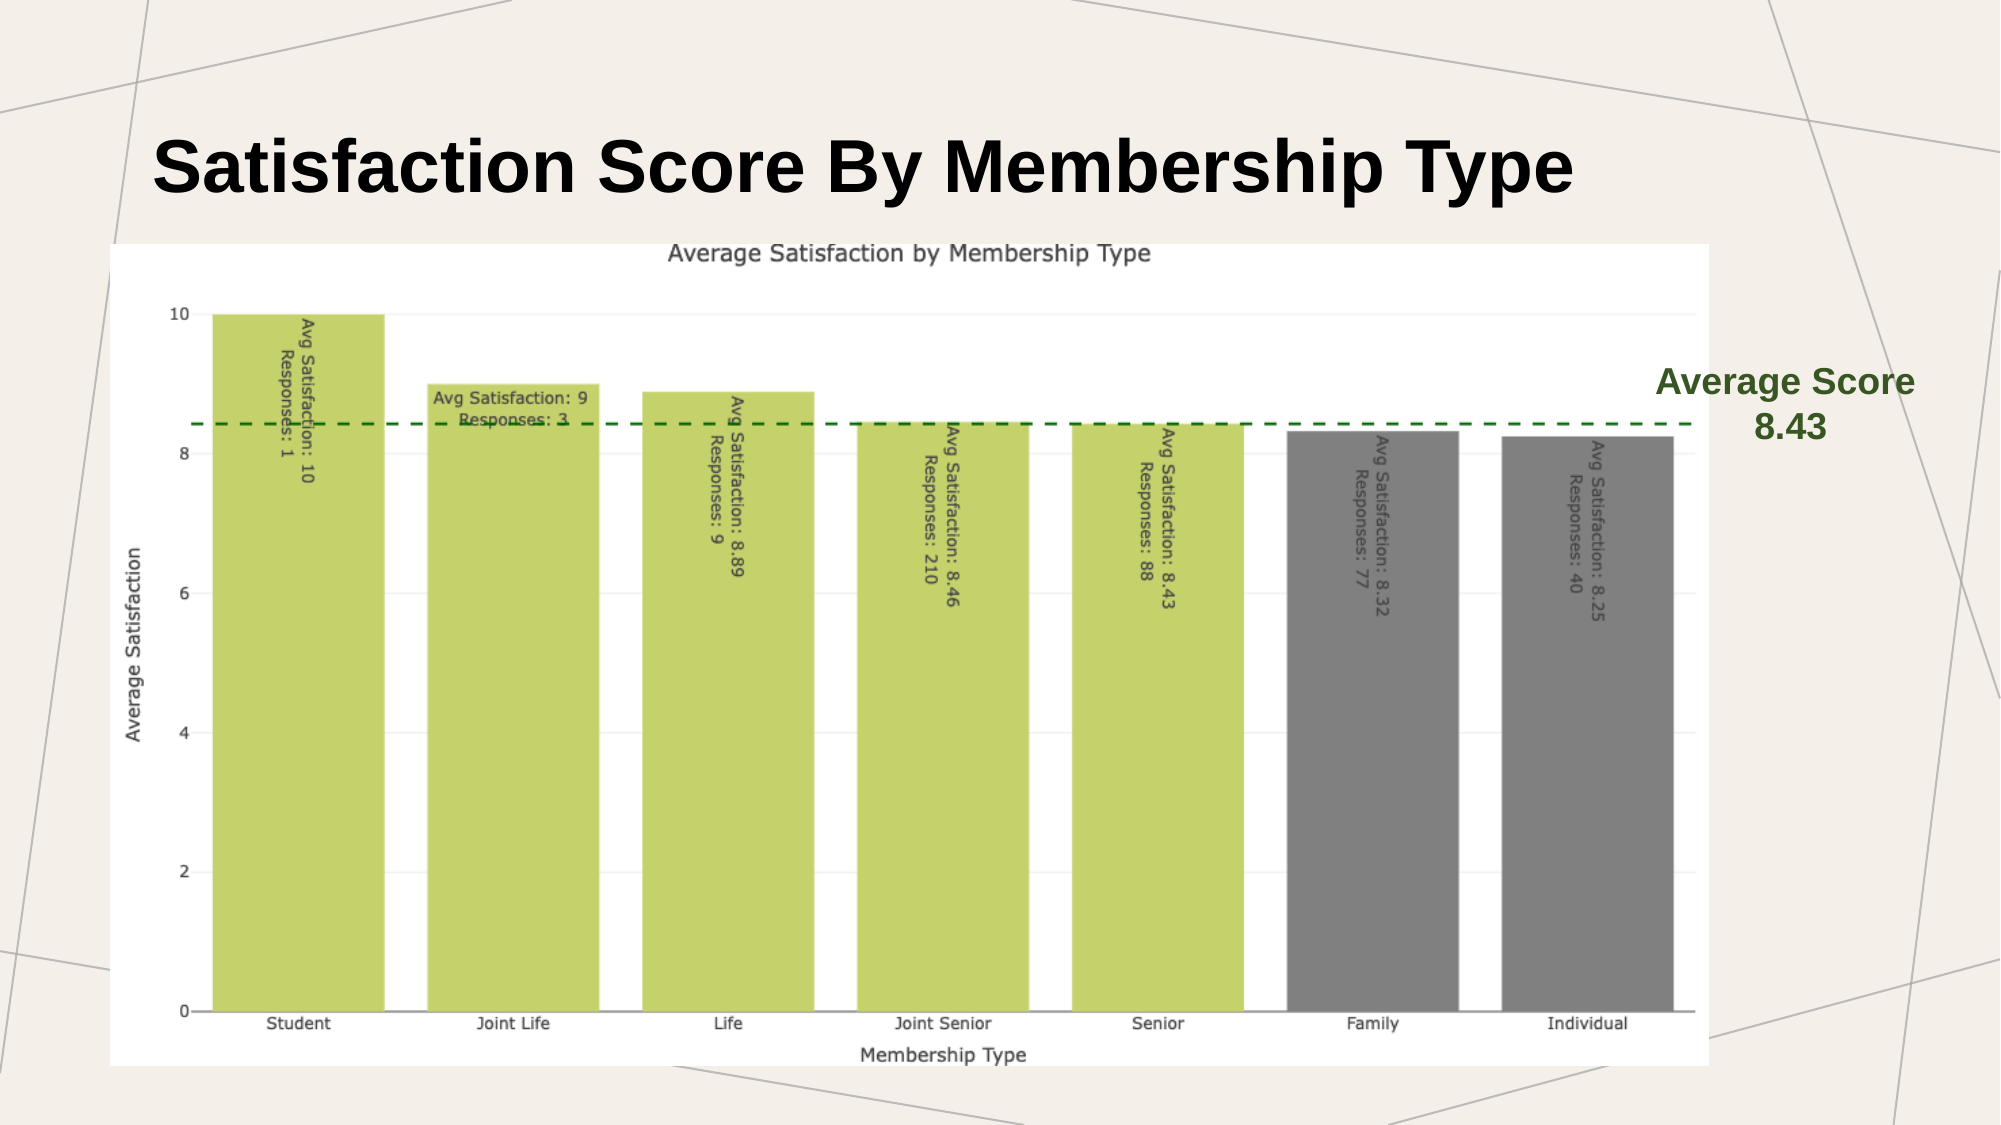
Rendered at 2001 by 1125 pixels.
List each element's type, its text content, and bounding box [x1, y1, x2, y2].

text_box Average Score 8.43 [1709, 349, 1942, 455]
title Satisfaction Score By Membership Type [137, 59, 1863, 278]
picture [110, 244, 1709, 1066]
